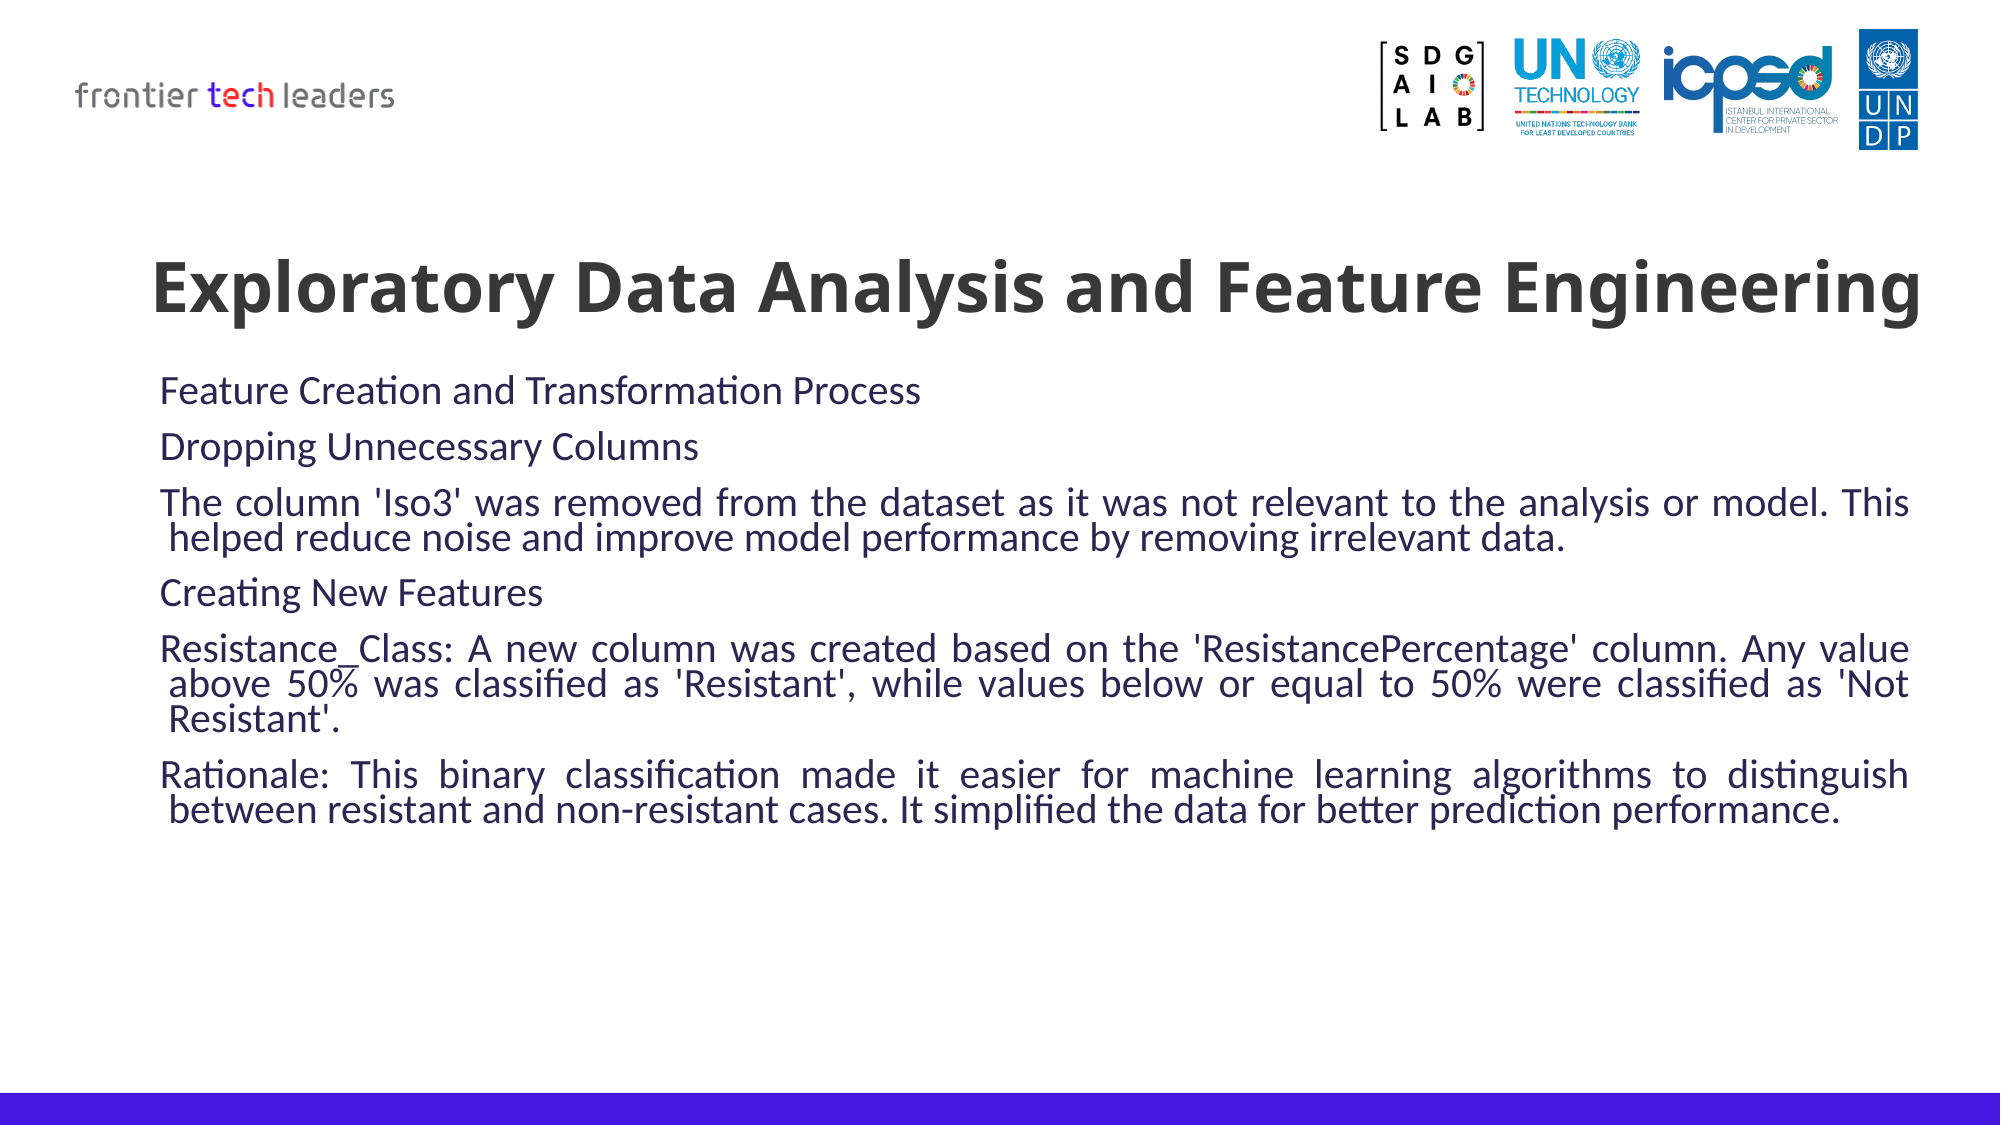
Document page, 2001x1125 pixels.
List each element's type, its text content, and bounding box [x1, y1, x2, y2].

picture [75, 82, 394, 108]
text_box Feature Creation and Transformation Process Dropping Unnecessary Columns The column 'Iso3' was removed from the dataset as it was not relevant to the analysis or model. This helped reduce noise and improve model performance by removing irrelevant data. Creating New Features Resistance_Class: A new column was created based on the 'ResistancePercentage' column. Any value above 50% was classified as 'Resistant', while values below or equal to 50% were classified as 'Not Resistant'. Rationale: This binary classification made it easier for machine learning algorithms to distinguish between resistant and non-resistant cases. It simplified the data for better prediction performance. [123, 369, 1919, 1067]
text_box Exploratory Data Analysis and Feature Engineering [142, 242, 2000, 338]
text_box [0, 1092, 2000, 1125]
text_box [1377, 29, 1918, 150]
